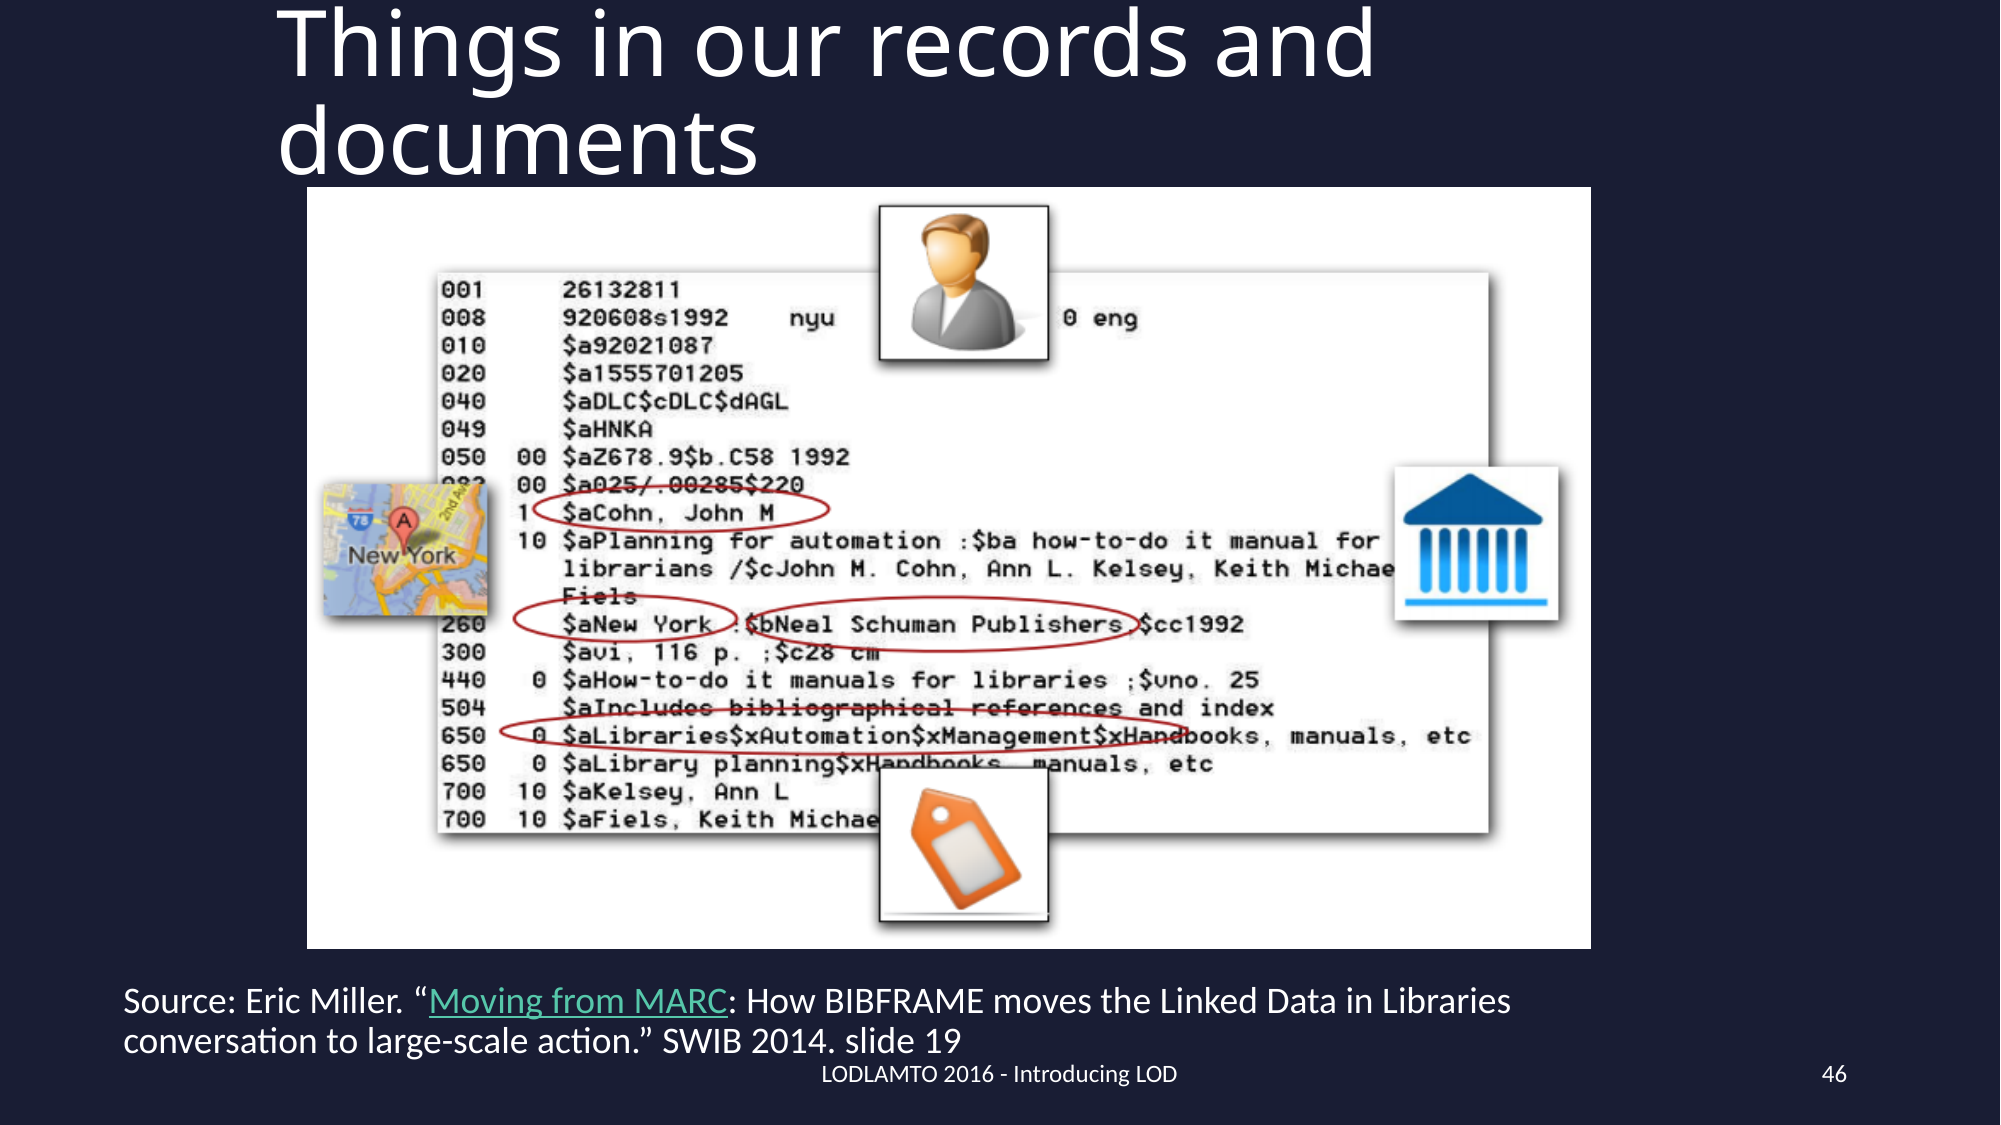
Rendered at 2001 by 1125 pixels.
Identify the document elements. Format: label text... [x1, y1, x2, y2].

footer LODLAMTO 2016 - Introducing LOD [662, 1069, 1338, 1103]
text_box Source: Eric Miller. “Moving from MARC: How BIBFRAME moves the Linked Data in Libraries conversation to large-scale action.” SWIB 2014. slide 19 [108, 973, 1638, 1069]
slide_number 46 [1412, 1042, 1863, 1103]
picture [307, 187, 1591, 949]
title Things in our records and documents [261, 29, 1867, 163]
